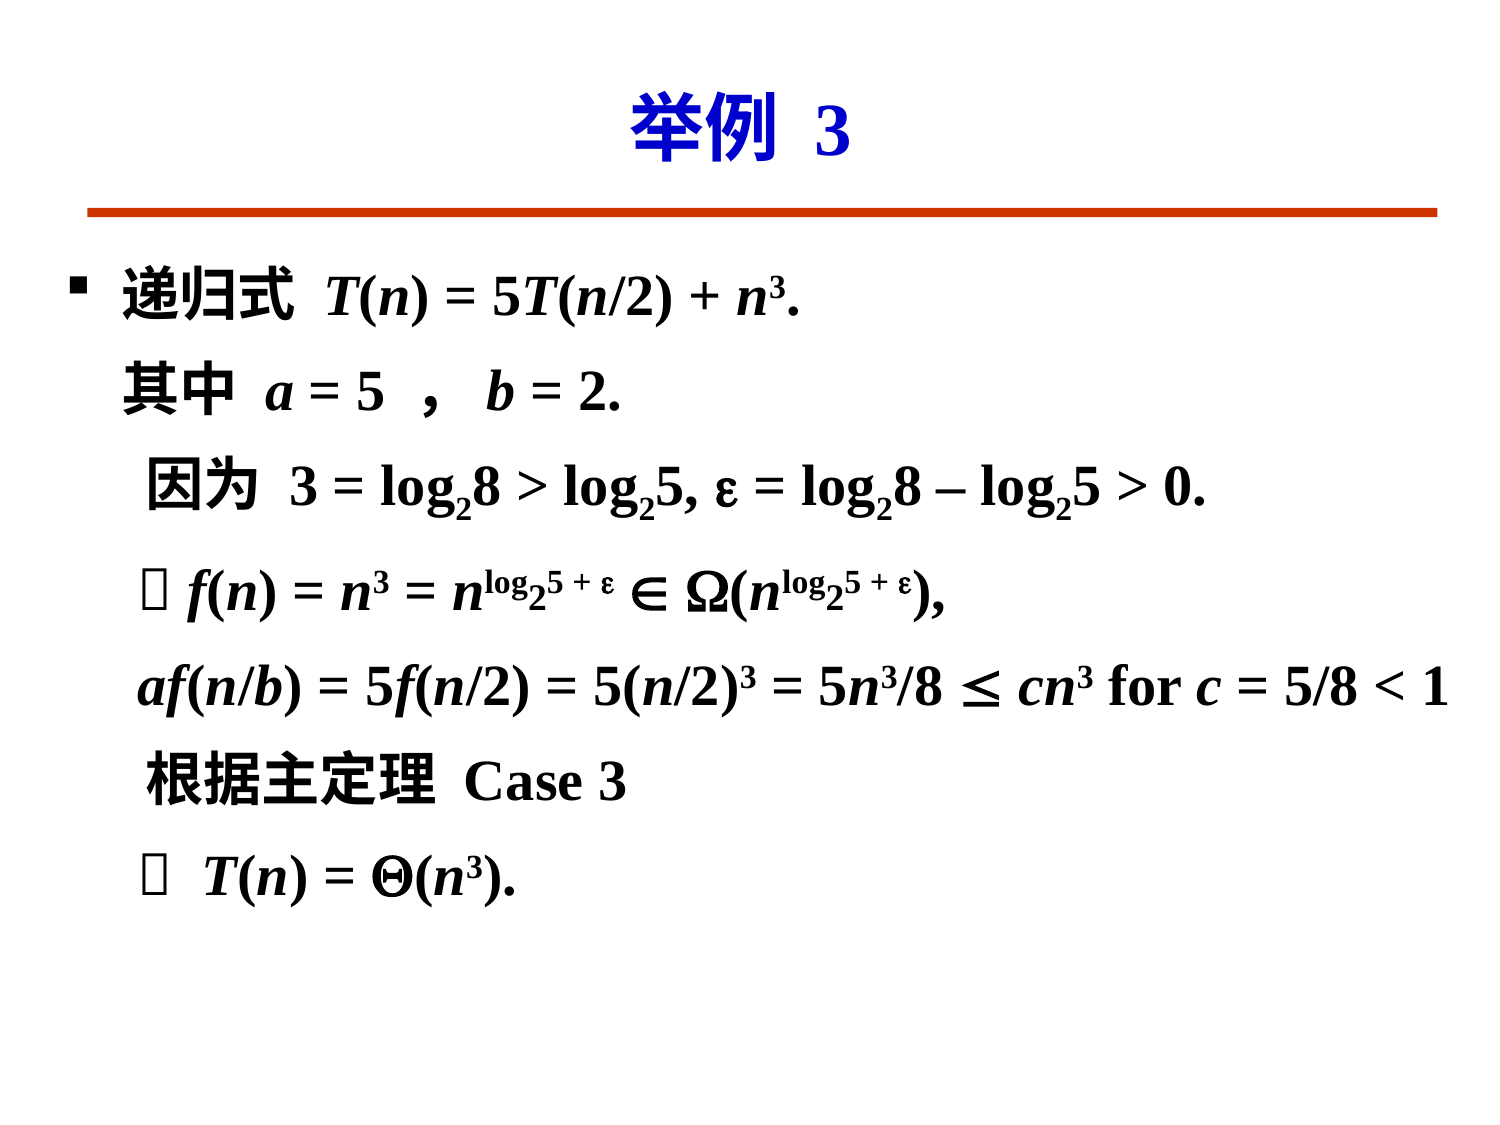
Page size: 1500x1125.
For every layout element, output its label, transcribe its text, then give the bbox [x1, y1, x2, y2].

title 举例 3 [112, 50, 1388, 200]
list 递归式 T(n) = 5T(n/2) + n3. 其中 a = 5 ，b = 2. 因为 3 = log28 > log25,  = log28 – log25 > 0.  f(n) = n3 = nlog25 +   (nlog25 + ), af(n/b) = 5f(n/2) = 5(n/2)3 = 5n3/8  cn3 for c = 5/8 < 1 根据主定理 Case 3  T(n) = (n3). [50, 249, 1475, 1000]
